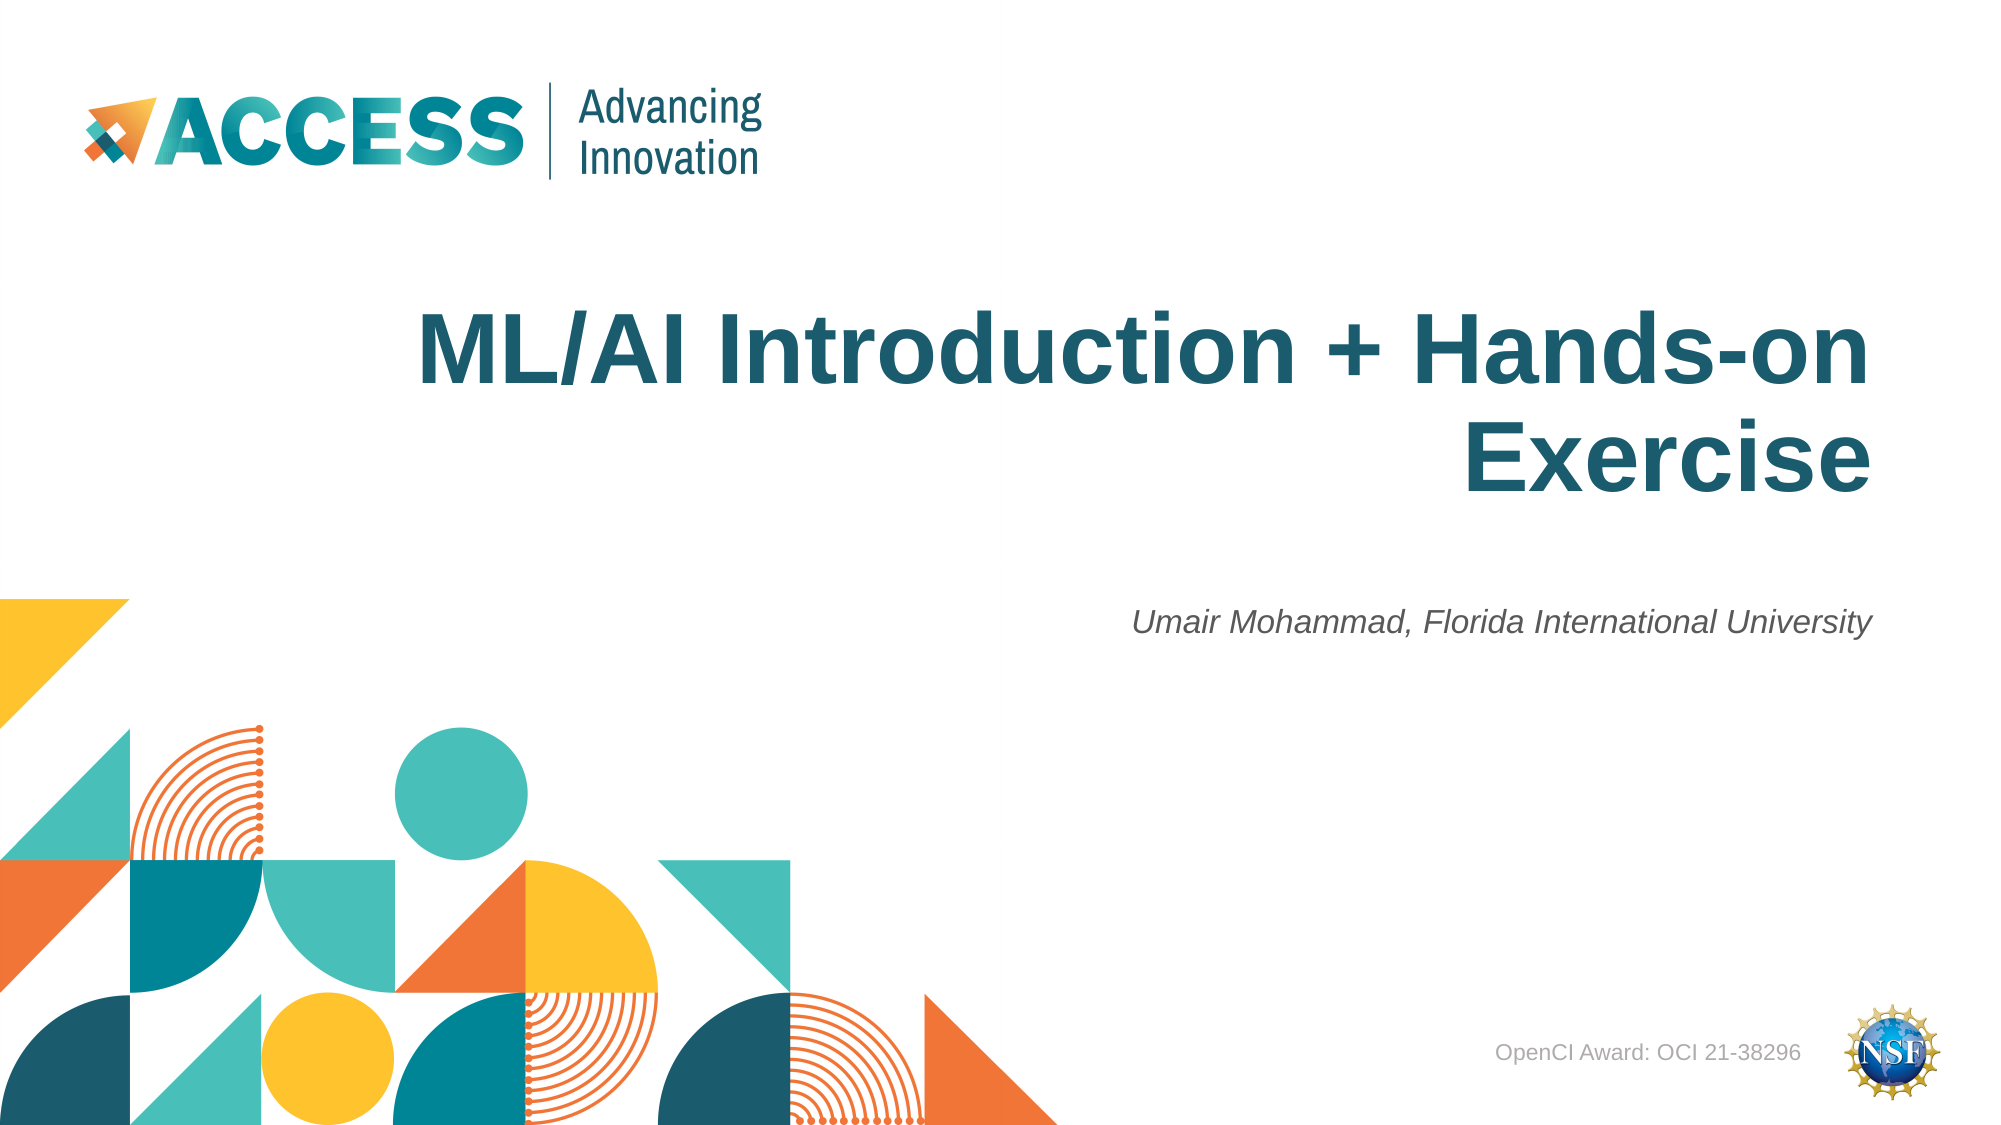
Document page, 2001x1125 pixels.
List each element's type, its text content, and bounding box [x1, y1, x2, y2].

picture [0, 0, 2001, 1125]
list OpenCI Award: OCI 21-38296 [1279, 1018, 1817, 1088]
list Umair Mohammad, Florida International University [788, 597, 1889, 983]
title ML/AI Introduction + Hands-on Exercise [337, 246, 1889, 563]
